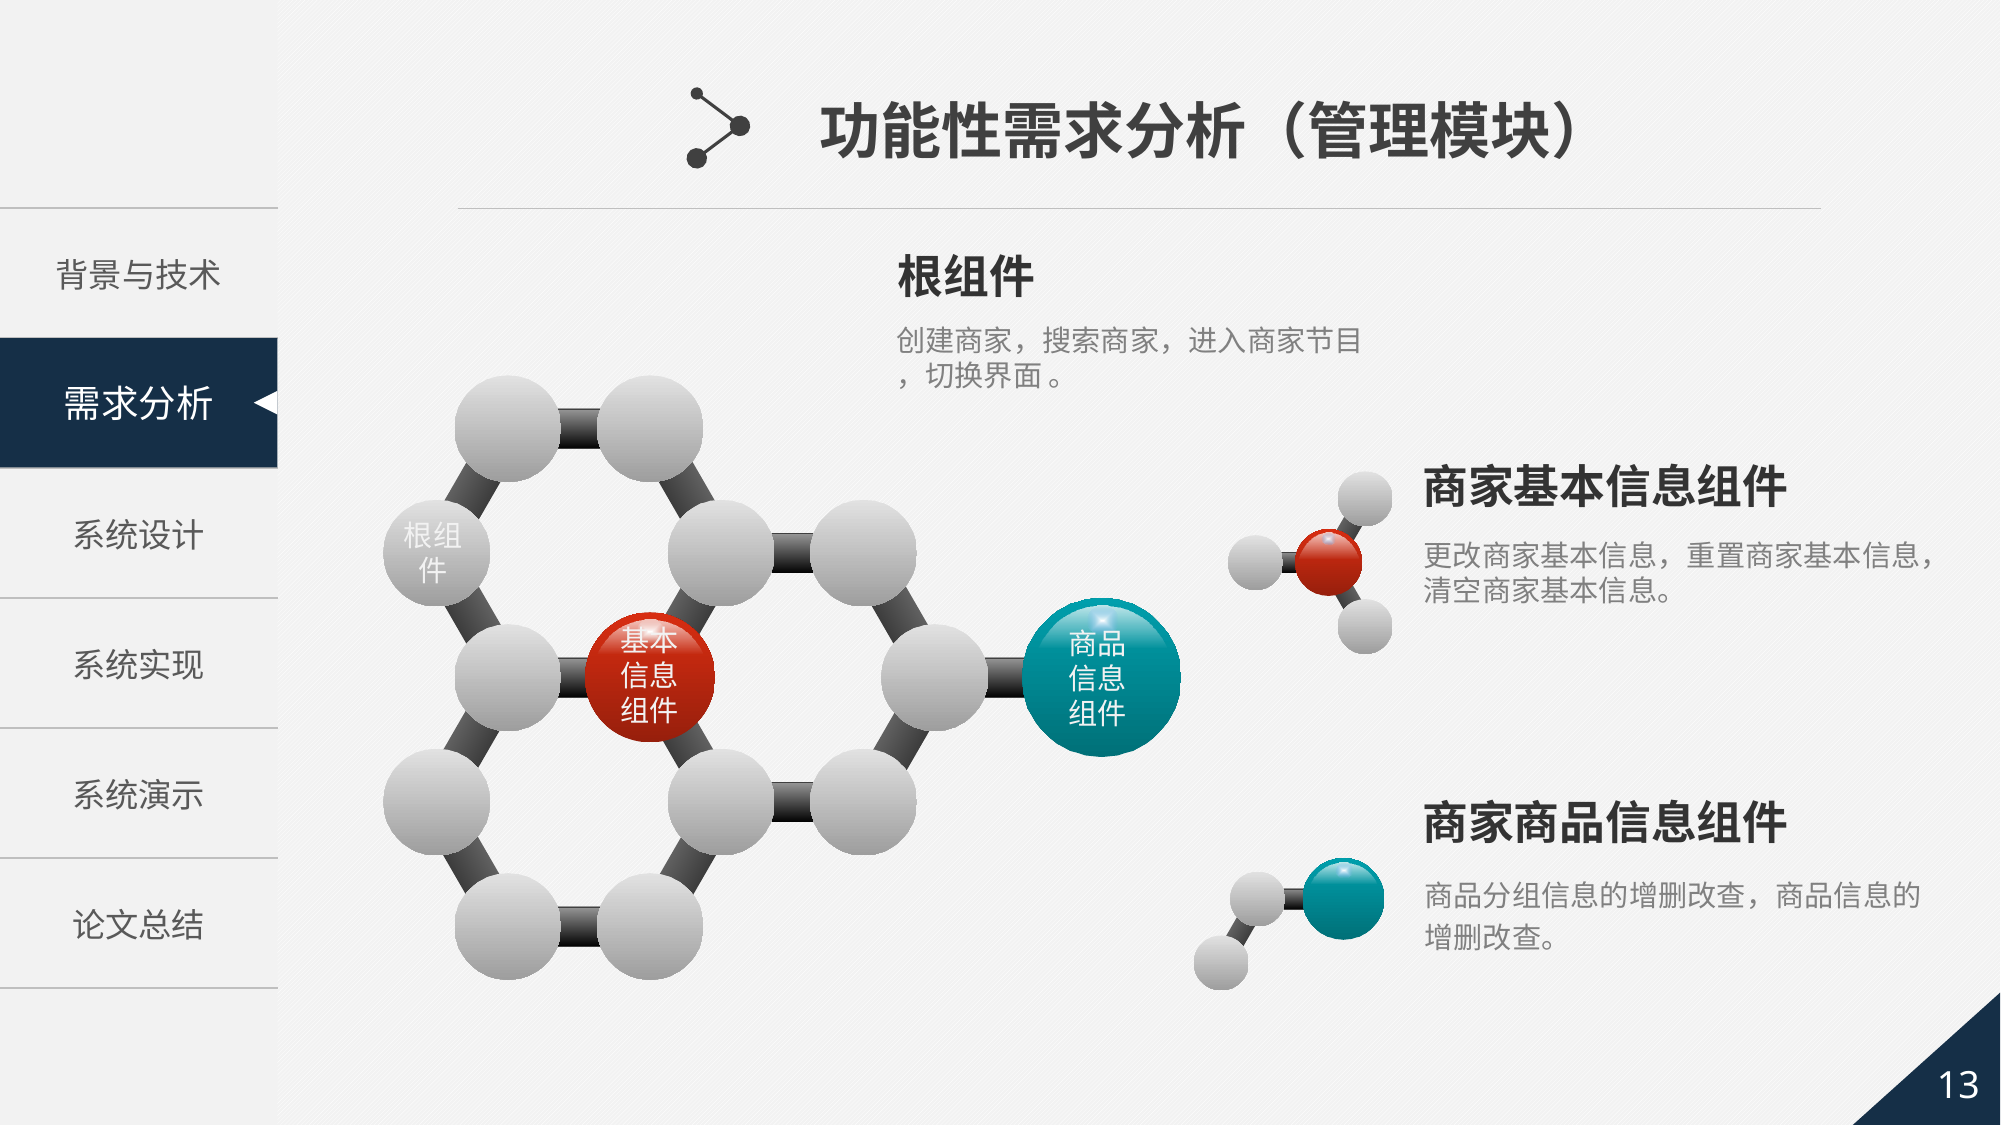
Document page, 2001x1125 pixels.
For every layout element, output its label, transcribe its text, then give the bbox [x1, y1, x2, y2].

text_box 更改商家基本信息，重置商家基本信息，清空商家基本信息。 [1408, 529, 1937, 615]
text_box 根组件 [882, 240, 1319, 311]
text_box 创建商家，搜索商家，进入商家节目 ，切换界面 。 [881, 314, 1409, 400]
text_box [1193, 858, 1385, 991]
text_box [1228, 471, 1393, 654]
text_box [383, 375, 1182, 980]
text_box 商家商品信息组件 [1387, 785, 1824, 856]
text_box 商品分组信息的增删改查，商品信息的增删改查。 [1409, 862, 1938, 962]
text_box 商家基本信息组件 [1407, 450, 1844, 521]
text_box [696, 93, 740, 159]
text_box 功能性需求分析（管理模块） [804, 84, 1628, 173]
